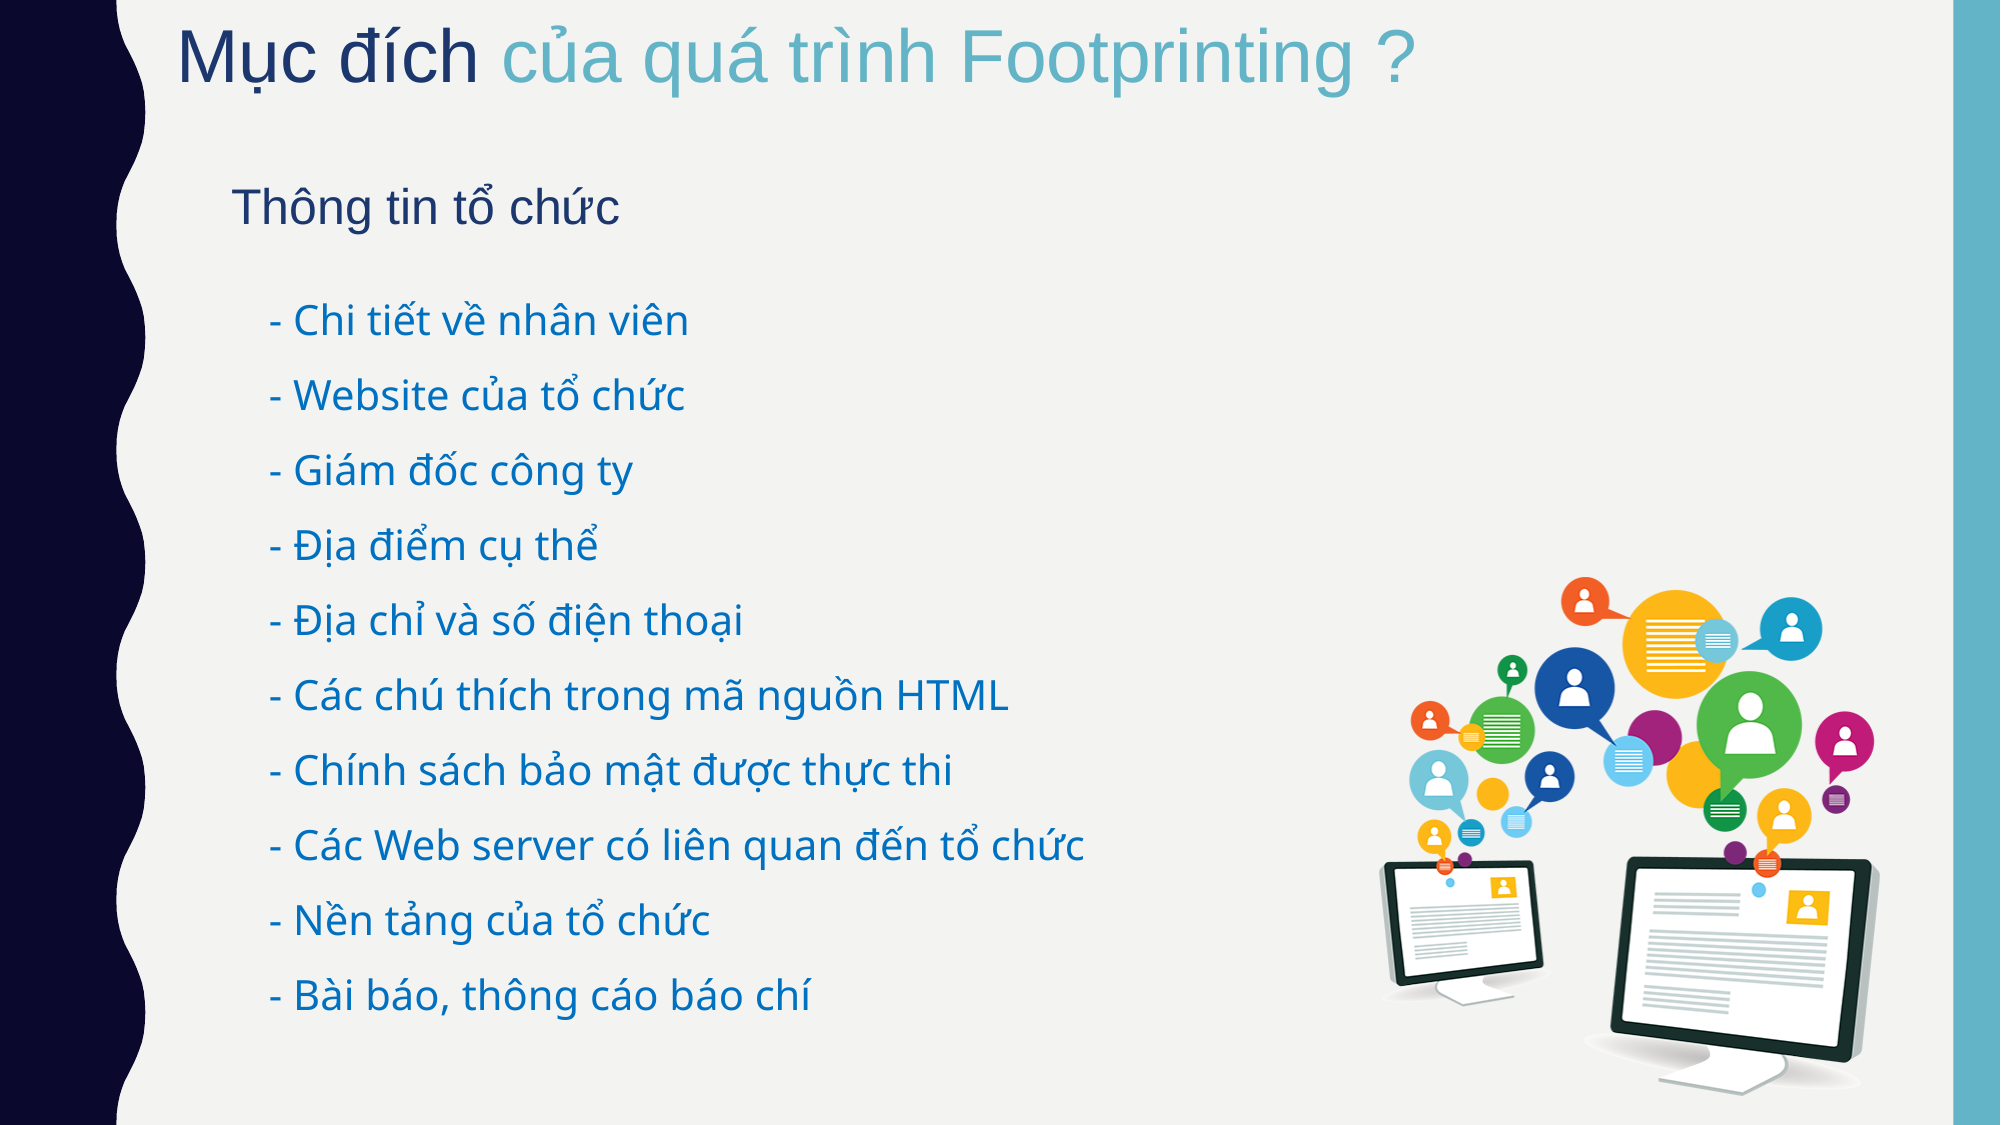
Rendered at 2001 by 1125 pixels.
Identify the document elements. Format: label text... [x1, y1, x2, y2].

text_box Mục đích của quá trình Footprinting ? [150, 0, 1444, 105]
text_box Thông tin tổ chức [216, 167, 650, 242]
picture [1304, 576, 1955, 1096]
text_box - Chi tiết về nhân viên - Website của tổ chức - Giám đốc công ty - Địa điểm cụ thể - Địa chỉ và số điện thoại - Các chú thích trong mã nguồn HTML - Chính sách bảo mật được thực thi - Các Web server có liên quan đến tổ chức - Nền tảng của tổ chức - Bài báo, thông cáo báo chí [254, 261, 1255, 1026]
